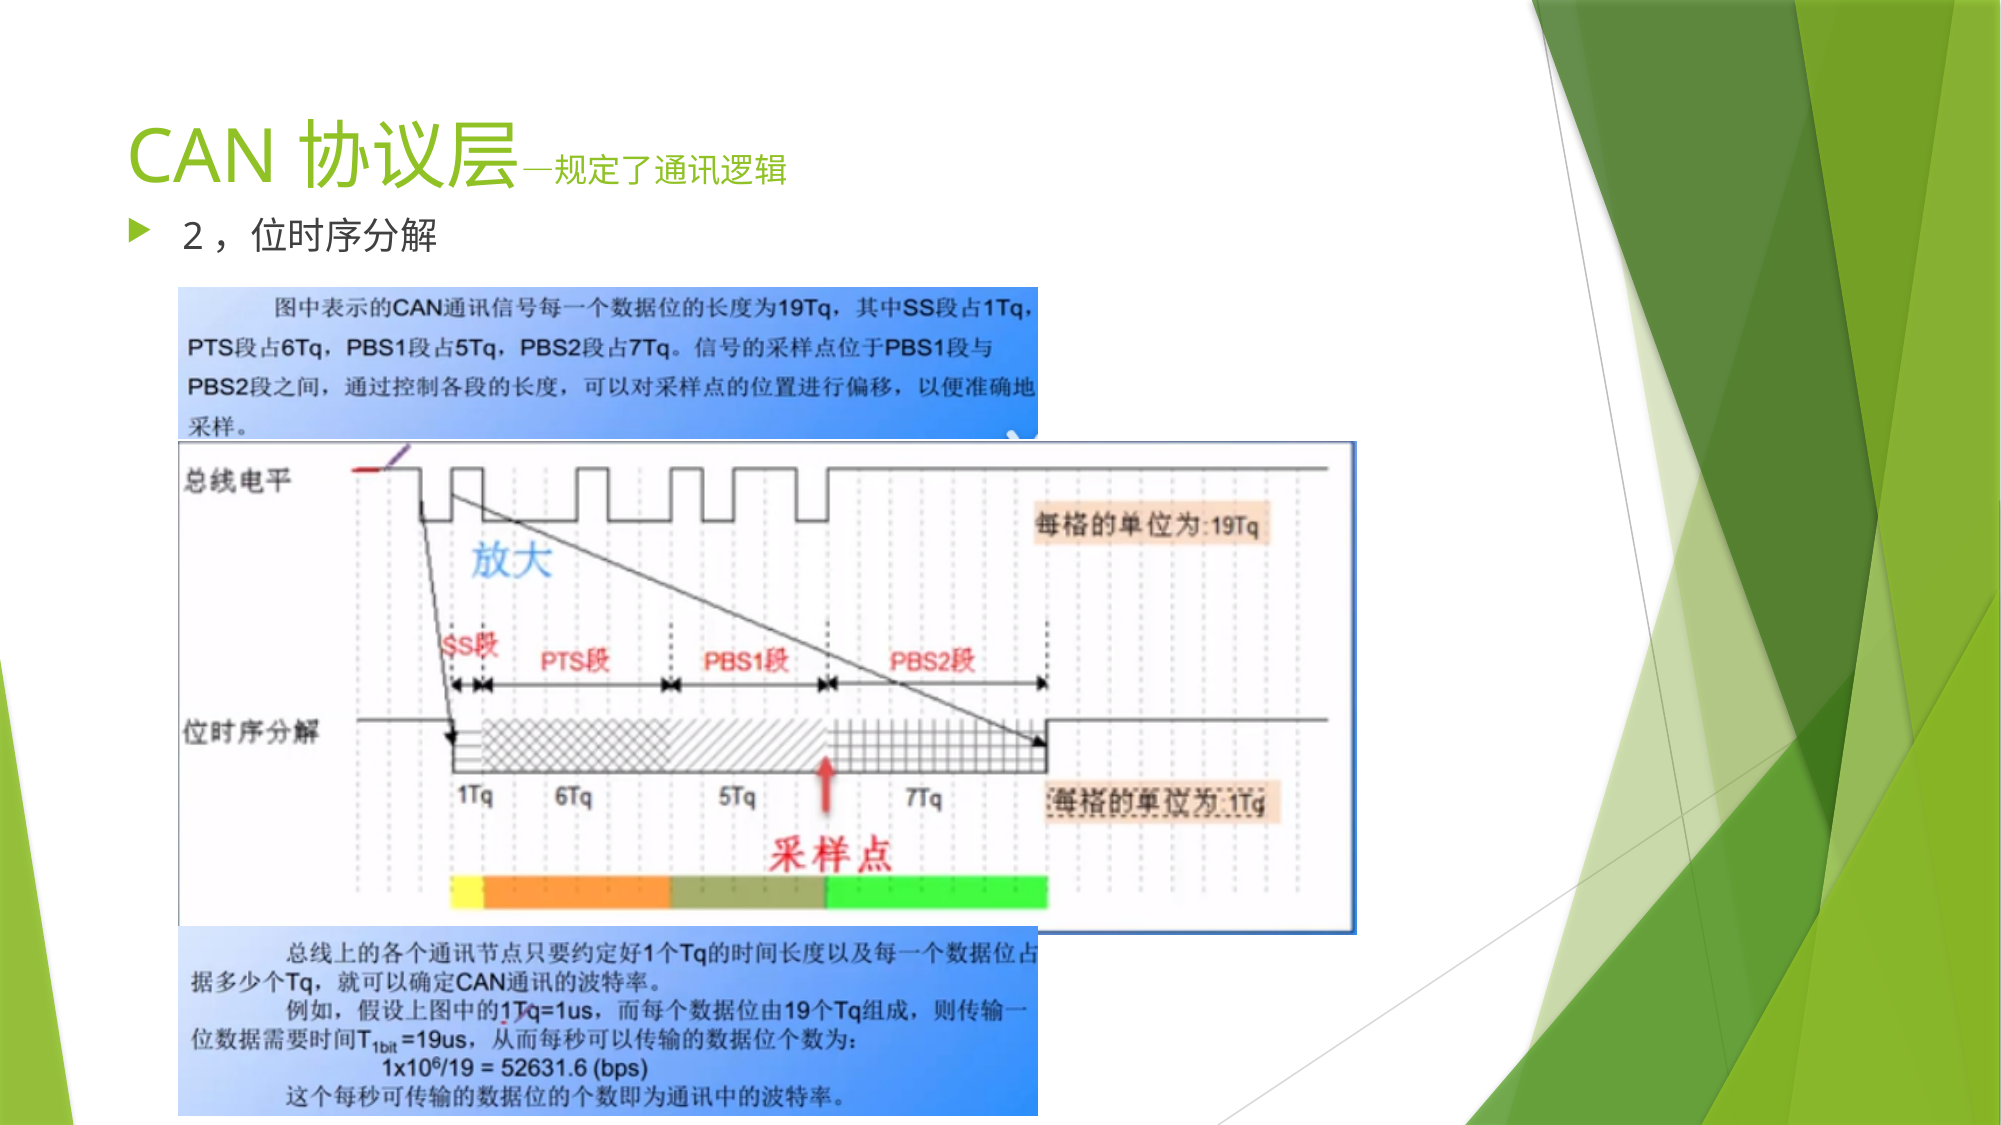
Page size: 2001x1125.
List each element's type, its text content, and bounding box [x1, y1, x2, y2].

title CAN协议层—规定了通讯逻辑 [111, 99, 1522, 204]
picture [178, 286, 1039, 440]
picture [178, 441, 1357, 1117]
list 2，位时序分解 [111, 204, 1522, 842]
